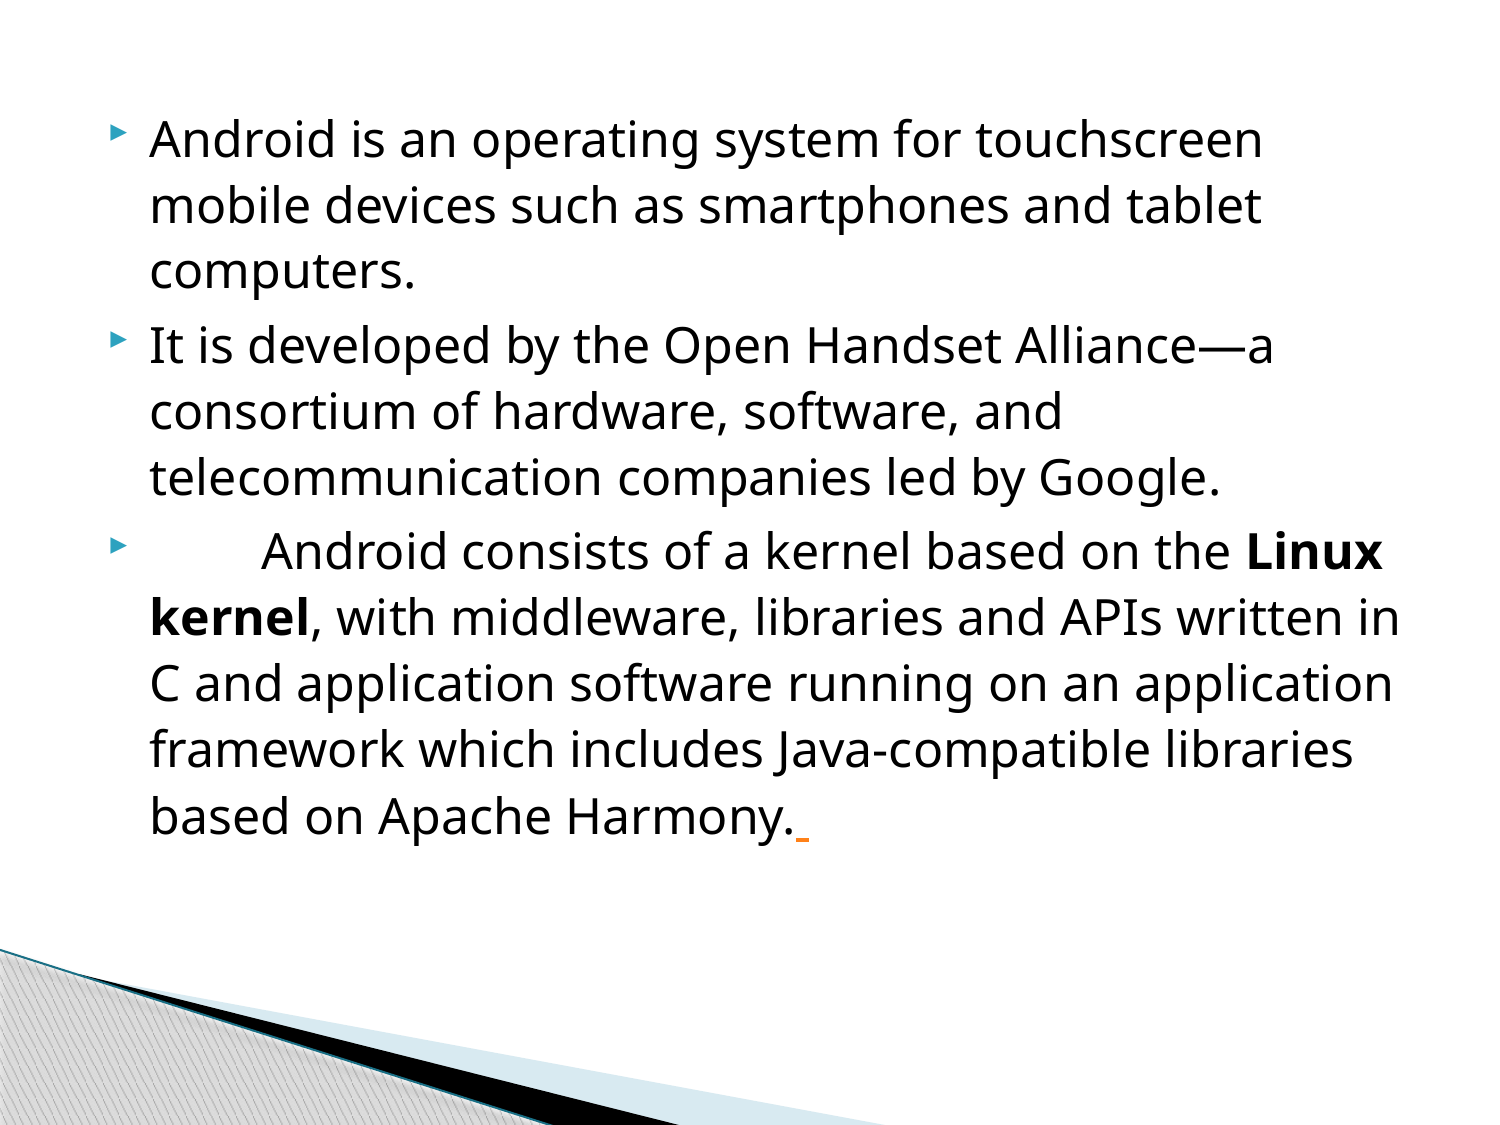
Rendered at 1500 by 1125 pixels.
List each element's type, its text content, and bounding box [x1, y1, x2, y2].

list Android is an operating system for touchscreen mobile devices such as smartphones and tablet computers. It is developed by the Open Handset Alliance—a consortium of hardware, software, and telecommunication companies led by Google. Android consists of a kernel based on the Linux kernel, with middleware, libraries and APIs written in C and application software running on an application framework which includes Java-compatible libraries based on Apache Harmony. [75, 93, 1425, 986]
